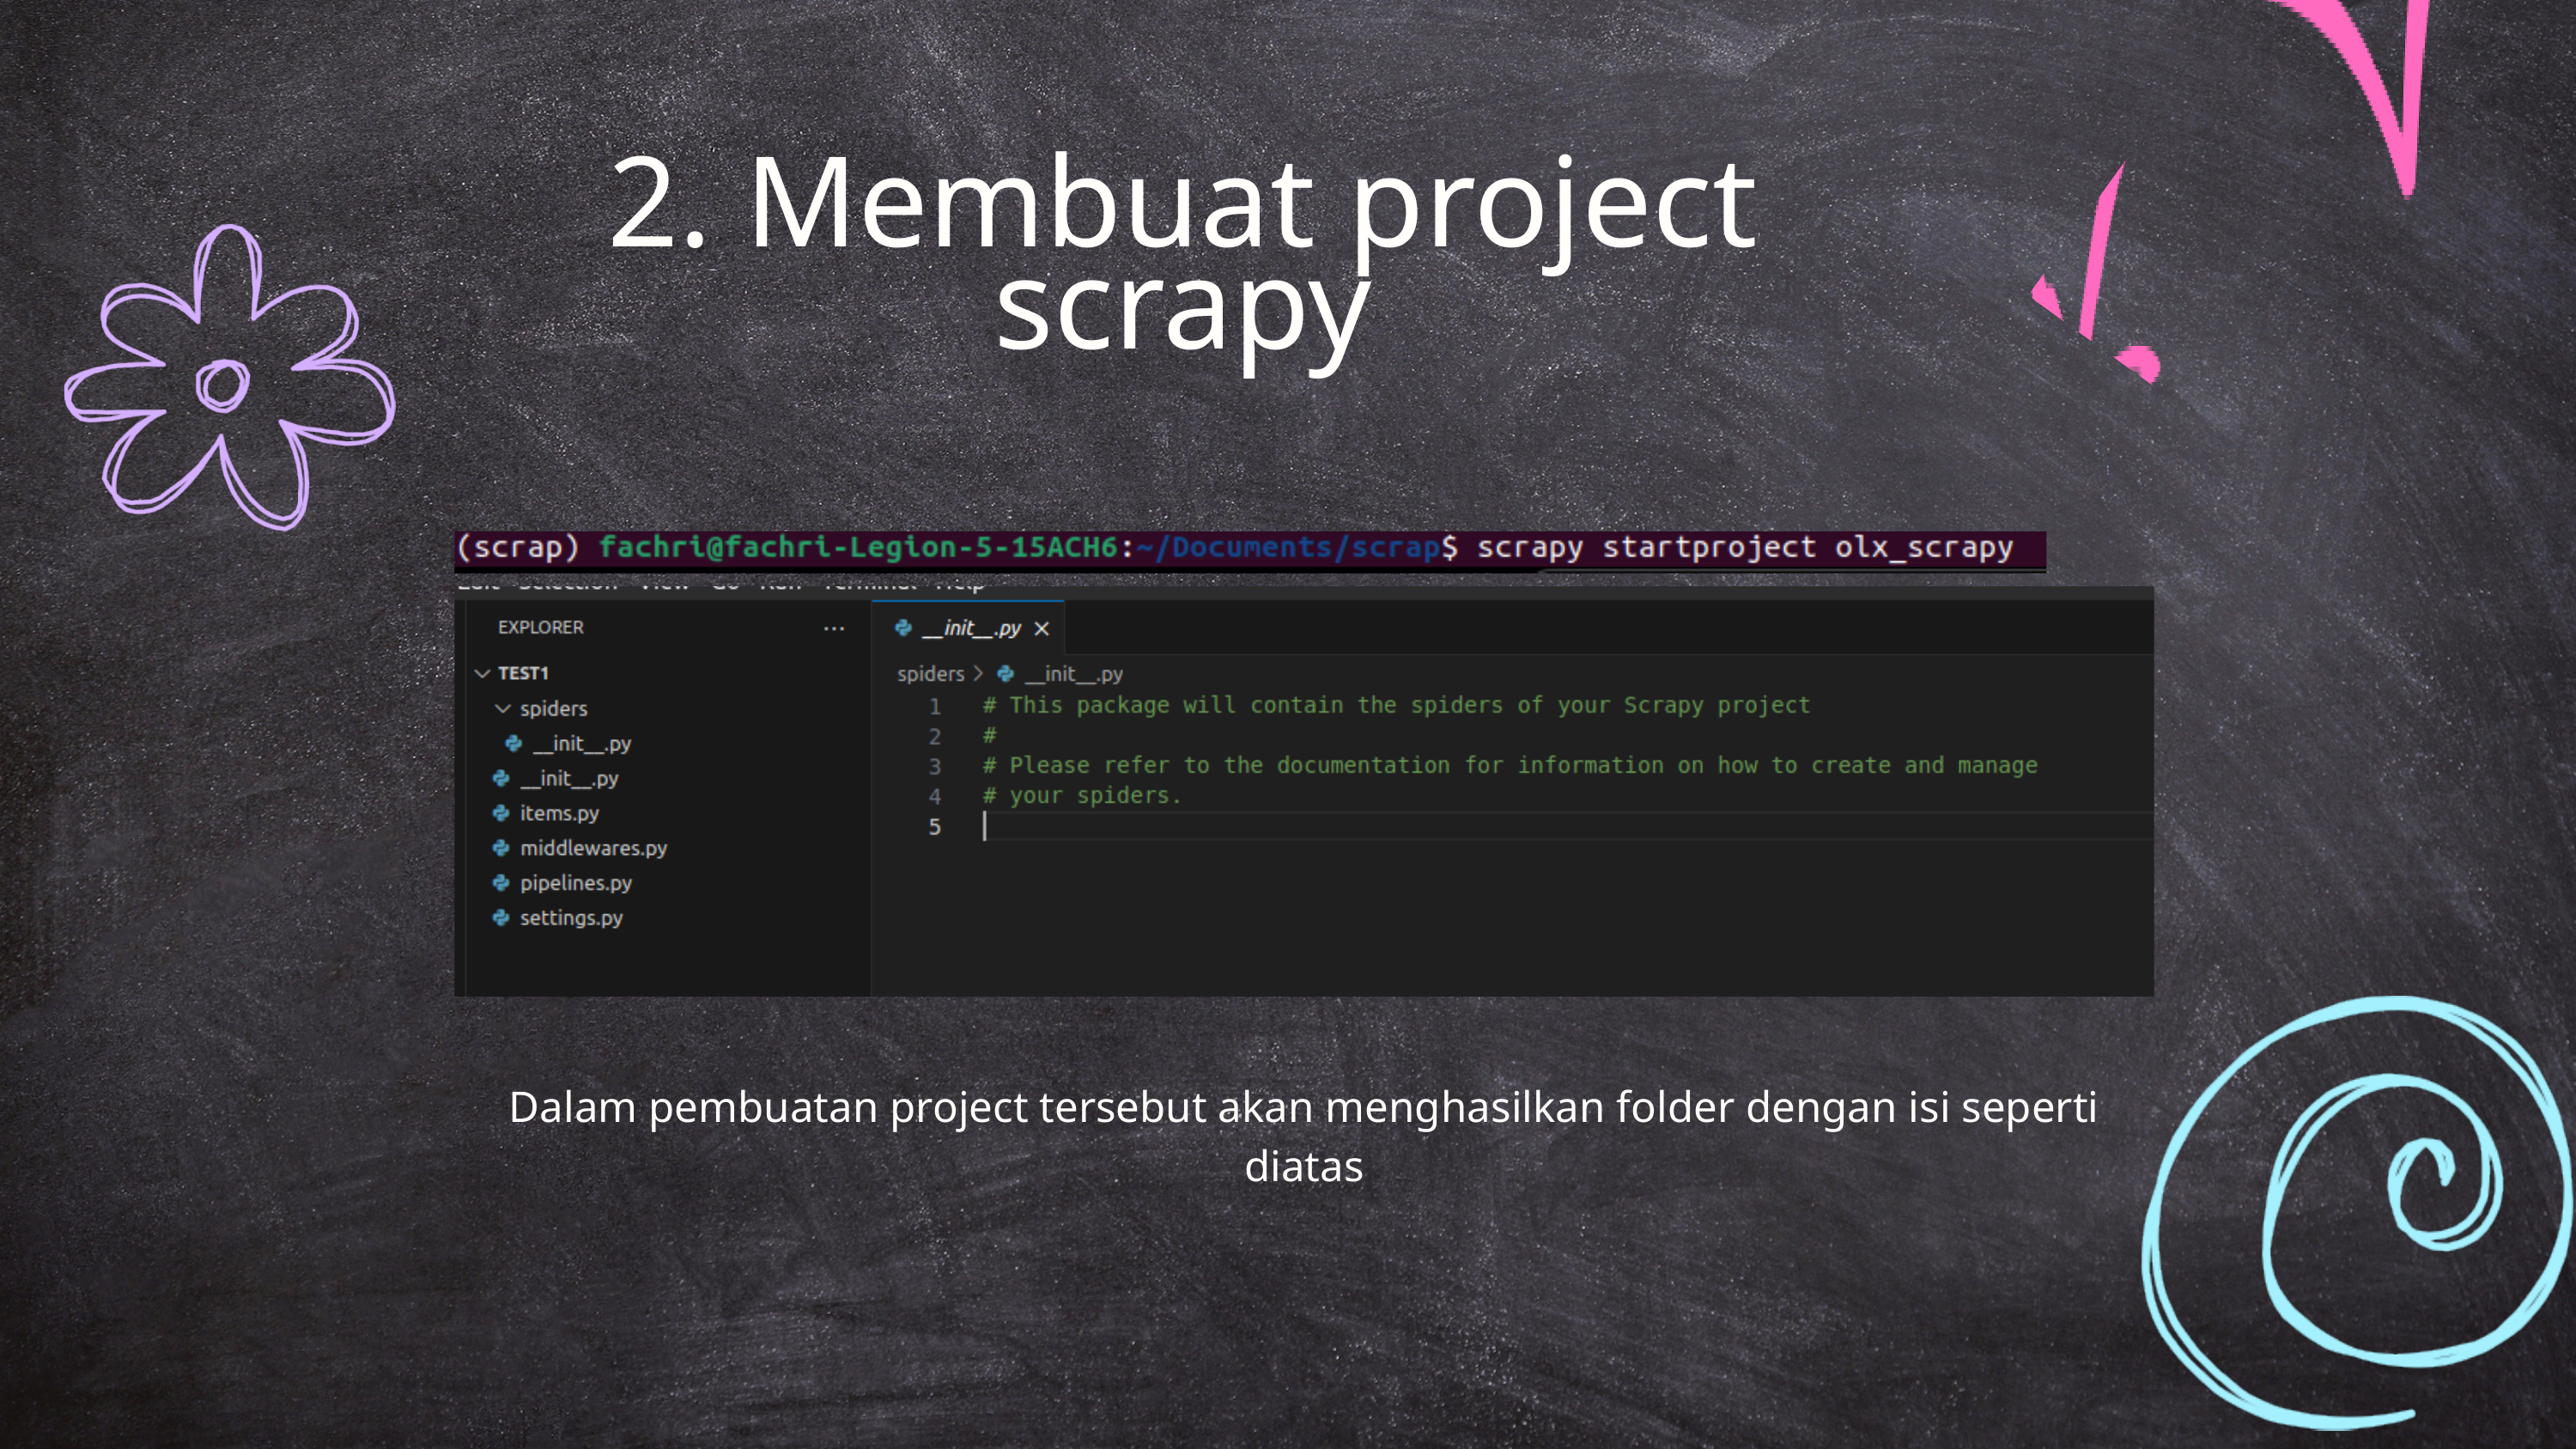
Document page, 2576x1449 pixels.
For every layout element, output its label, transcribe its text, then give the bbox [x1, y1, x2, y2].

text_box [2142, 996, 2576, 1431]
text_box [0, 0, 2576, 1449]
text_box [64, 224, 396, 532]
text_box [454, 586, 2154, 997]
text_box Dalam pembuatan project tersebut akan menghasilkan folder dengan isi seperti diatas [454, 1071, 2154, 1190]
text_box [454, 531, 2047, 573]
text_box [2027, 0, 2576, 456]
text_box 2. Membuat project scrapy [489, 168, 1876, 375]
